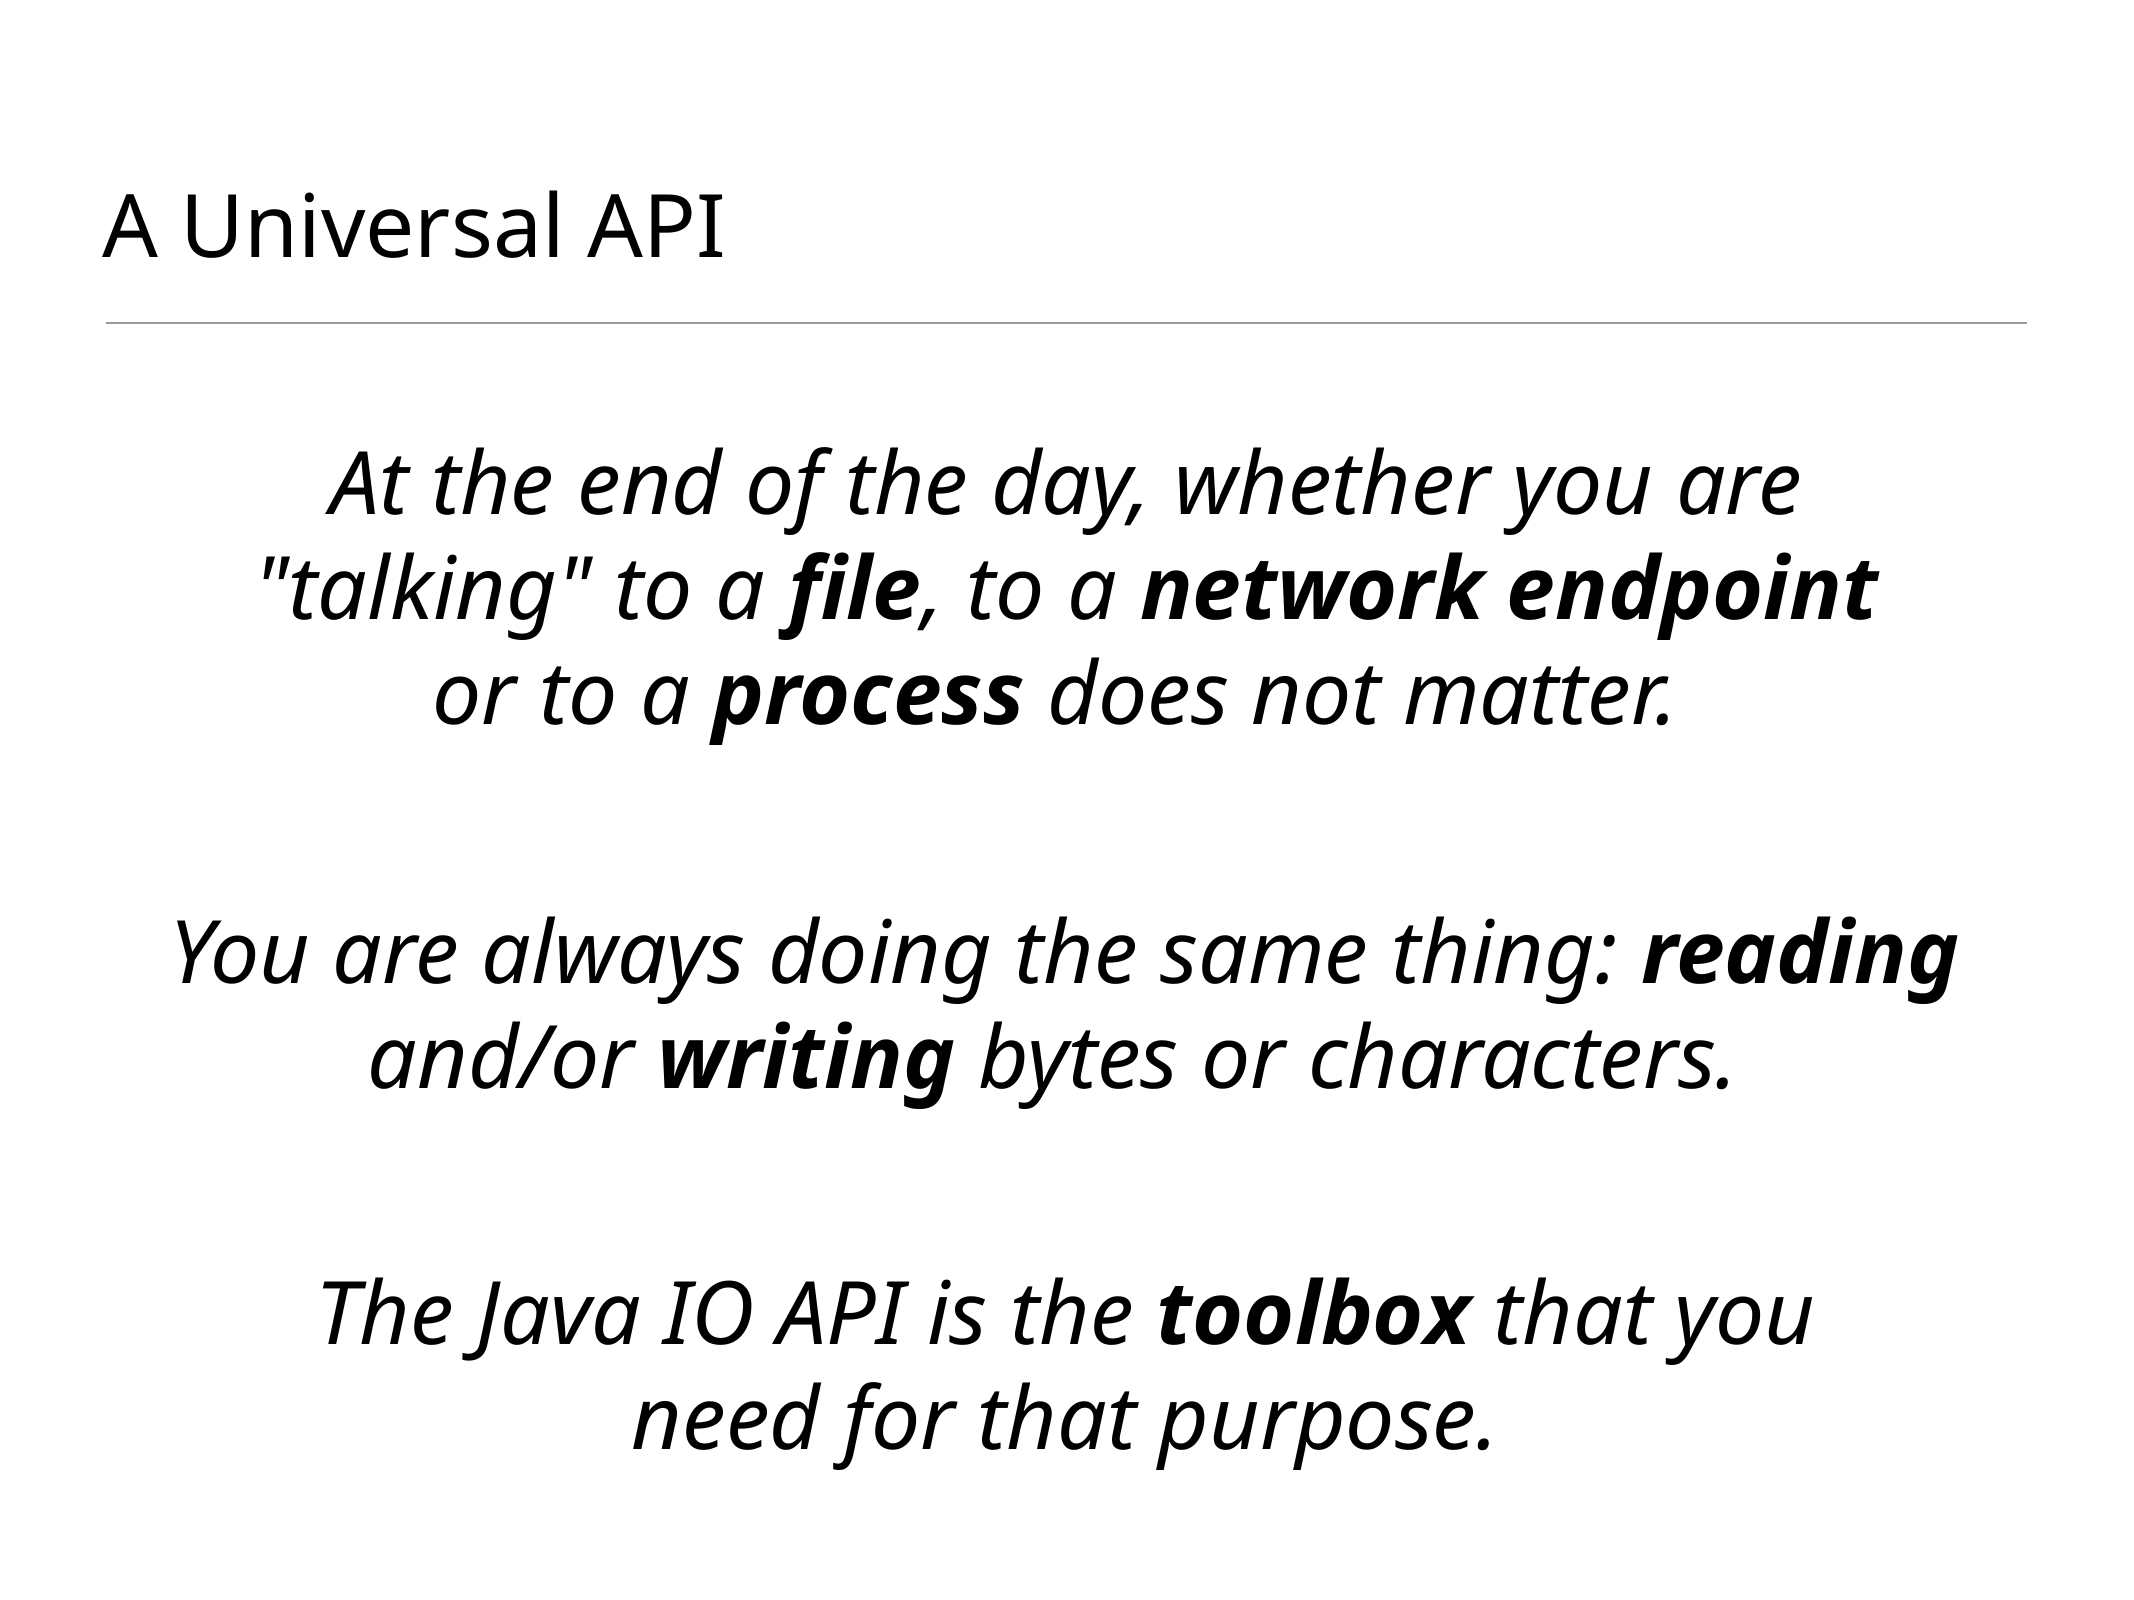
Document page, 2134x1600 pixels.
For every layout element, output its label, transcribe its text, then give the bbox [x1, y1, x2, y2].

text_box You are always doing the same thing: reading and/or writing bytes or characters. [113, 887, 2016, 1115]
text_box At the end of the day, whether you are "talking" to a file, to a network endpoint or to a process does not matter. [202, 418, 1932, 750]
text_box The Java IO API is the toolbox that you need for that purpose. [288, 1248, 1843, 1475]
title A Universal API [93, 53, 2041, 284]
